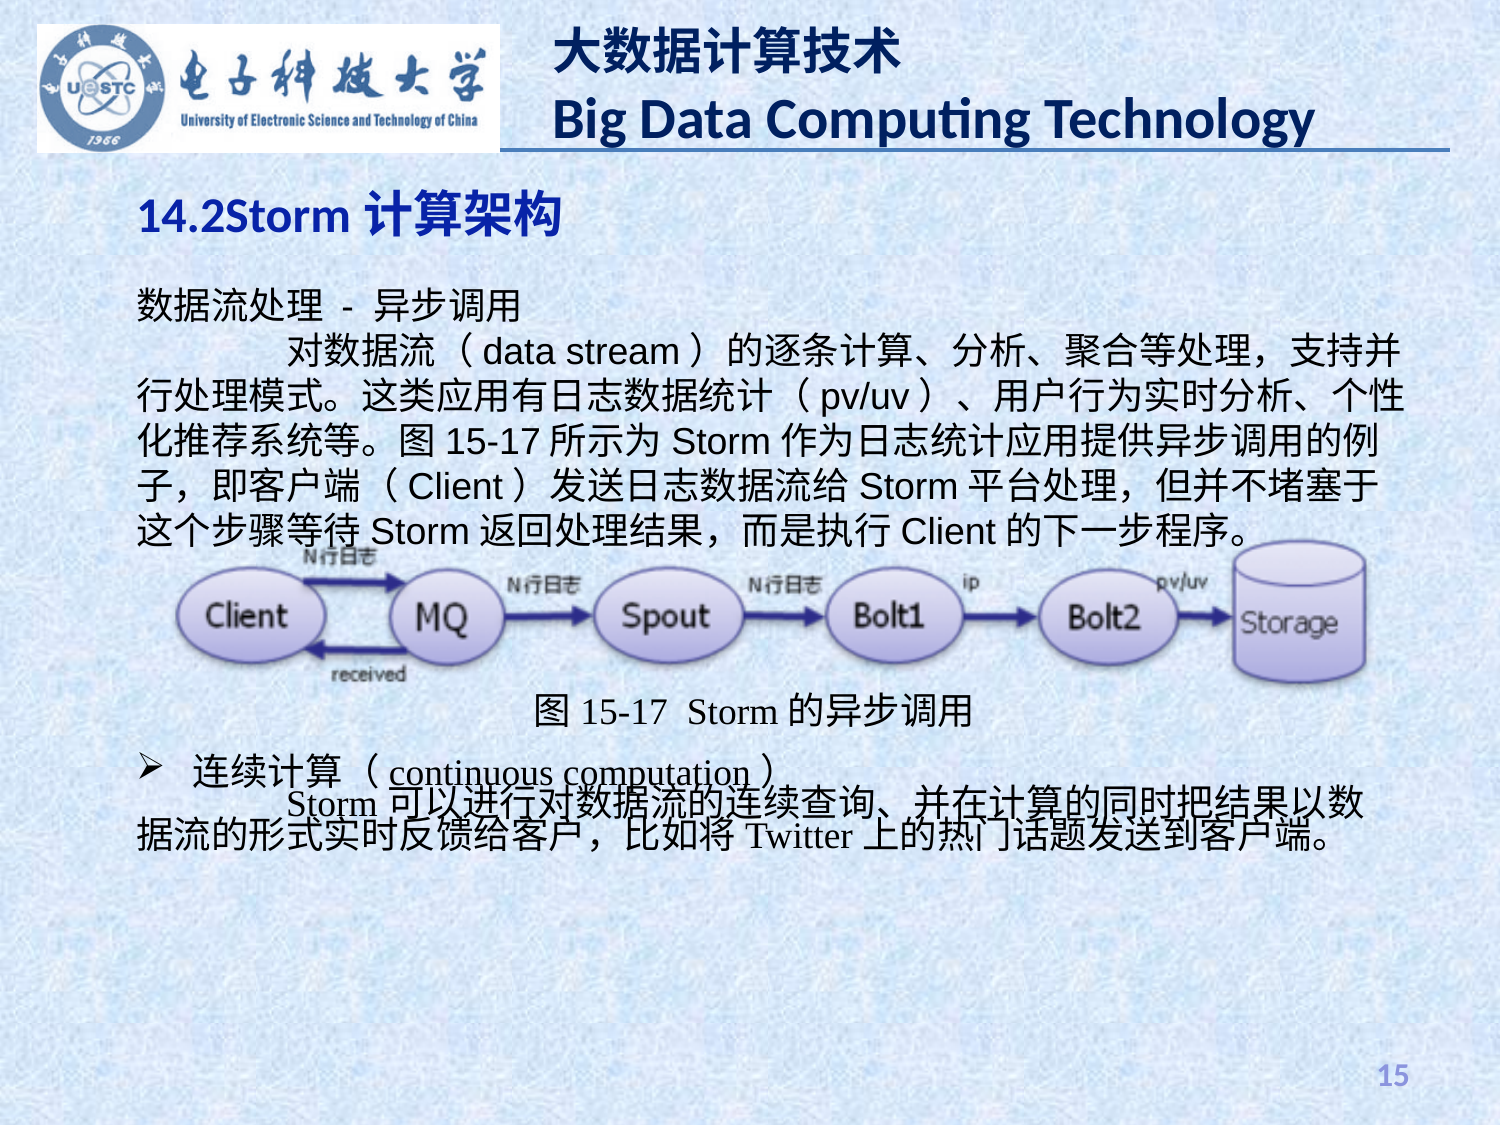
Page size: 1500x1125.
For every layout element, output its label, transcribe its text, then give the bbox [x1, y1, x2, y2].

text_box 14.2Storm计算架构 [121, 175, 1422, 250]
text_box 连续计算（continuous computation） Storm可以进行对数据流的连续查询、并在计算的同时把结果以数据流的形式实时反馈给客户，比如将Twitter上的热门话题发送到客户端。 [121, 754, 1380, 863]
slide_number 15 [1074, 1042, 1425, 1103]
picture [0, 0, 1500, 1125]
text_box 图15-17 Storm的异步调用 [396, 710, 1113, 740]
text_box 数据流处理 - 异步调用 对数据流（data stream）的逐条计算、分析、聚合等处理，支持并行处理模式。这类应用有日志数据统计（pv/uv）、用户行为实时分析、个性化推荐系统等。图15-17所示为Storm作为日志统计应用提供异步调用的例子，即客户端（Client）发送日志数据流给Storm平台处理，但并不堵塞于这个步骤等待Storm返回处理结果，而是执行Client的下一步程序。 [121, 274, 1422, 560]
text_box 大数据计算技术 Big Data Computing Technology [537, 12, 1450, 149]
